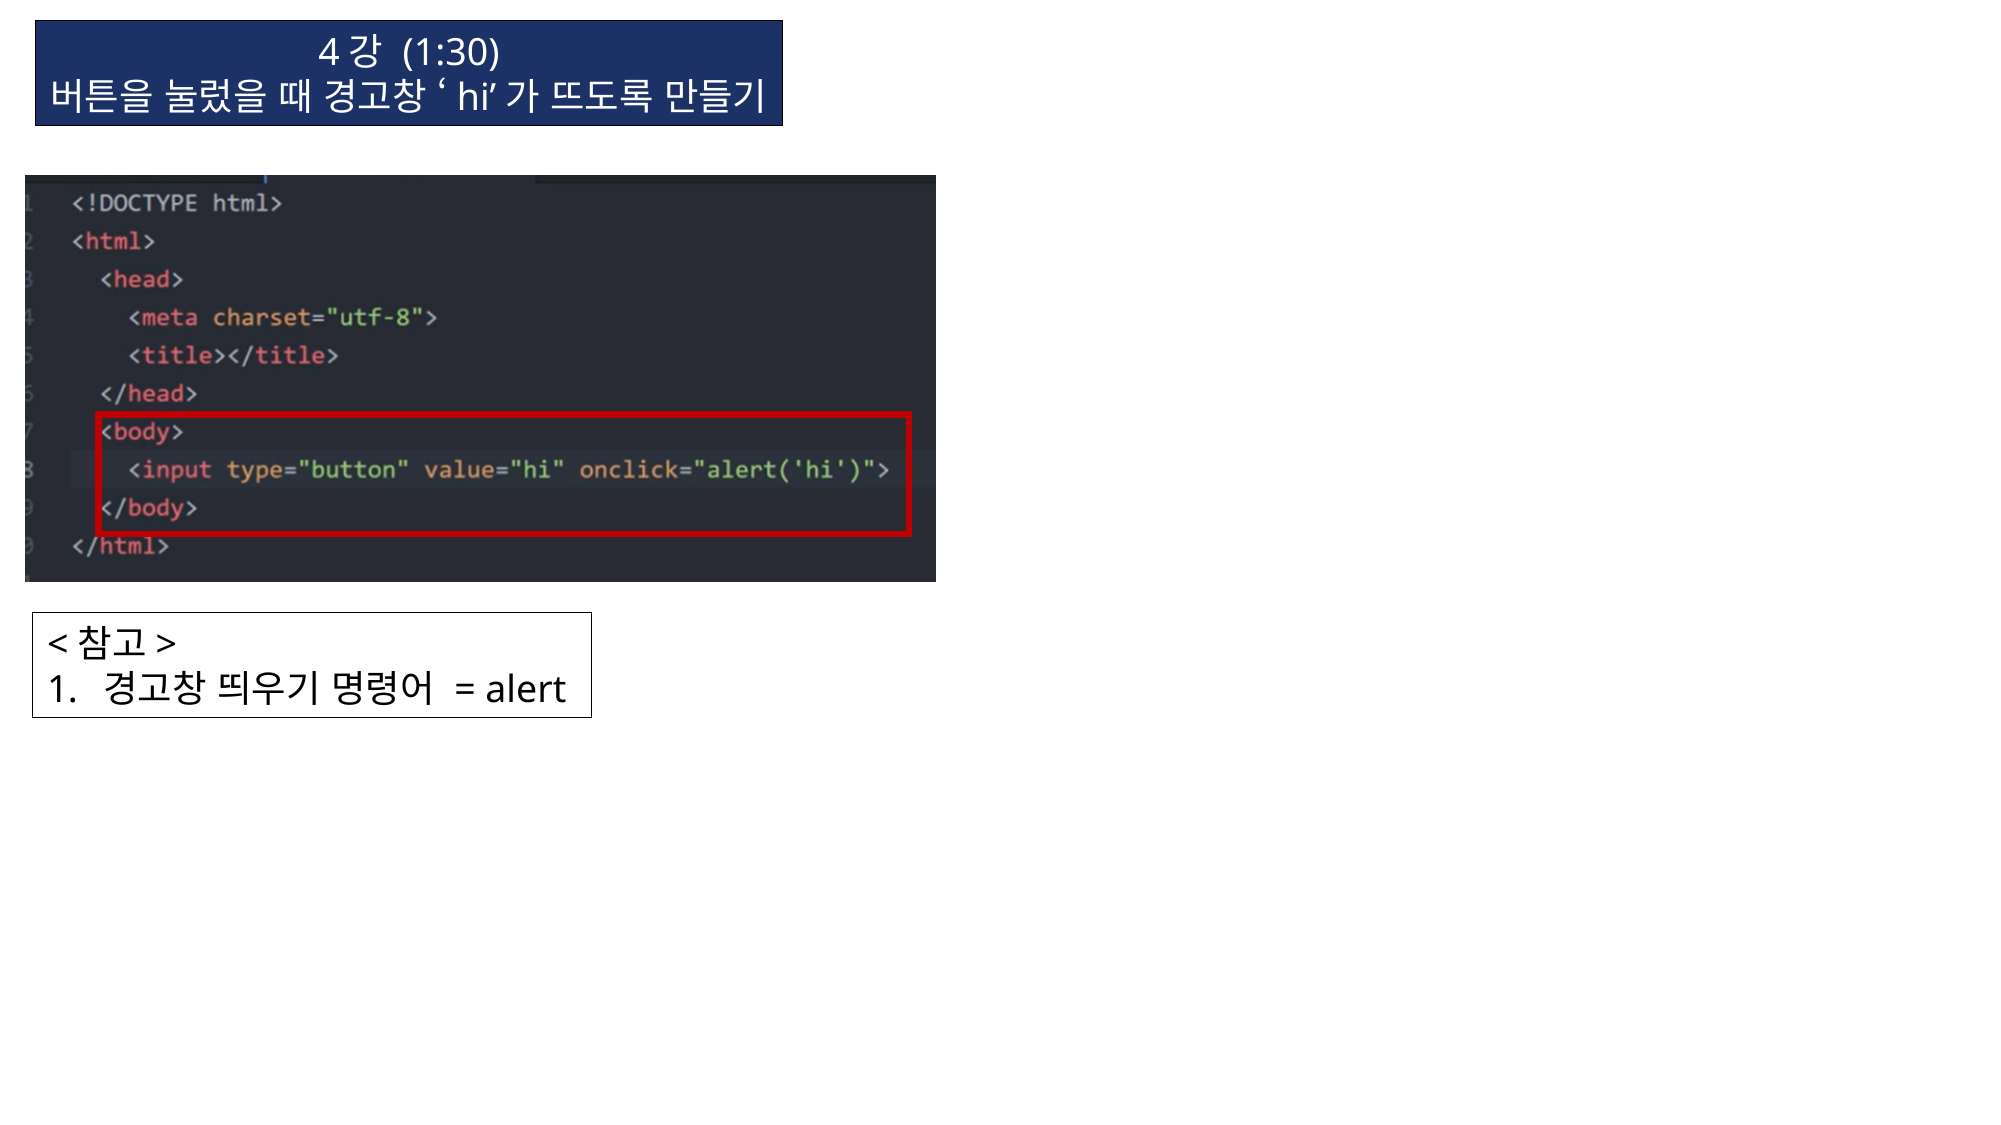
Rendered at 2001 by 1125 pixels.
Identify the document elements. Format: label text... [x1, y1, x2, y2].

text_box 4강 (1:30) 버튼을 눌렀을 때 경고창 ‘hi’가 뜨도록 만들기 [35, 20, 783, 126]
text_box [25, 175, 936, 582]
text_box <참고> 경고창 띄우기 명령어 = alert [32, 612, 592, 718]
